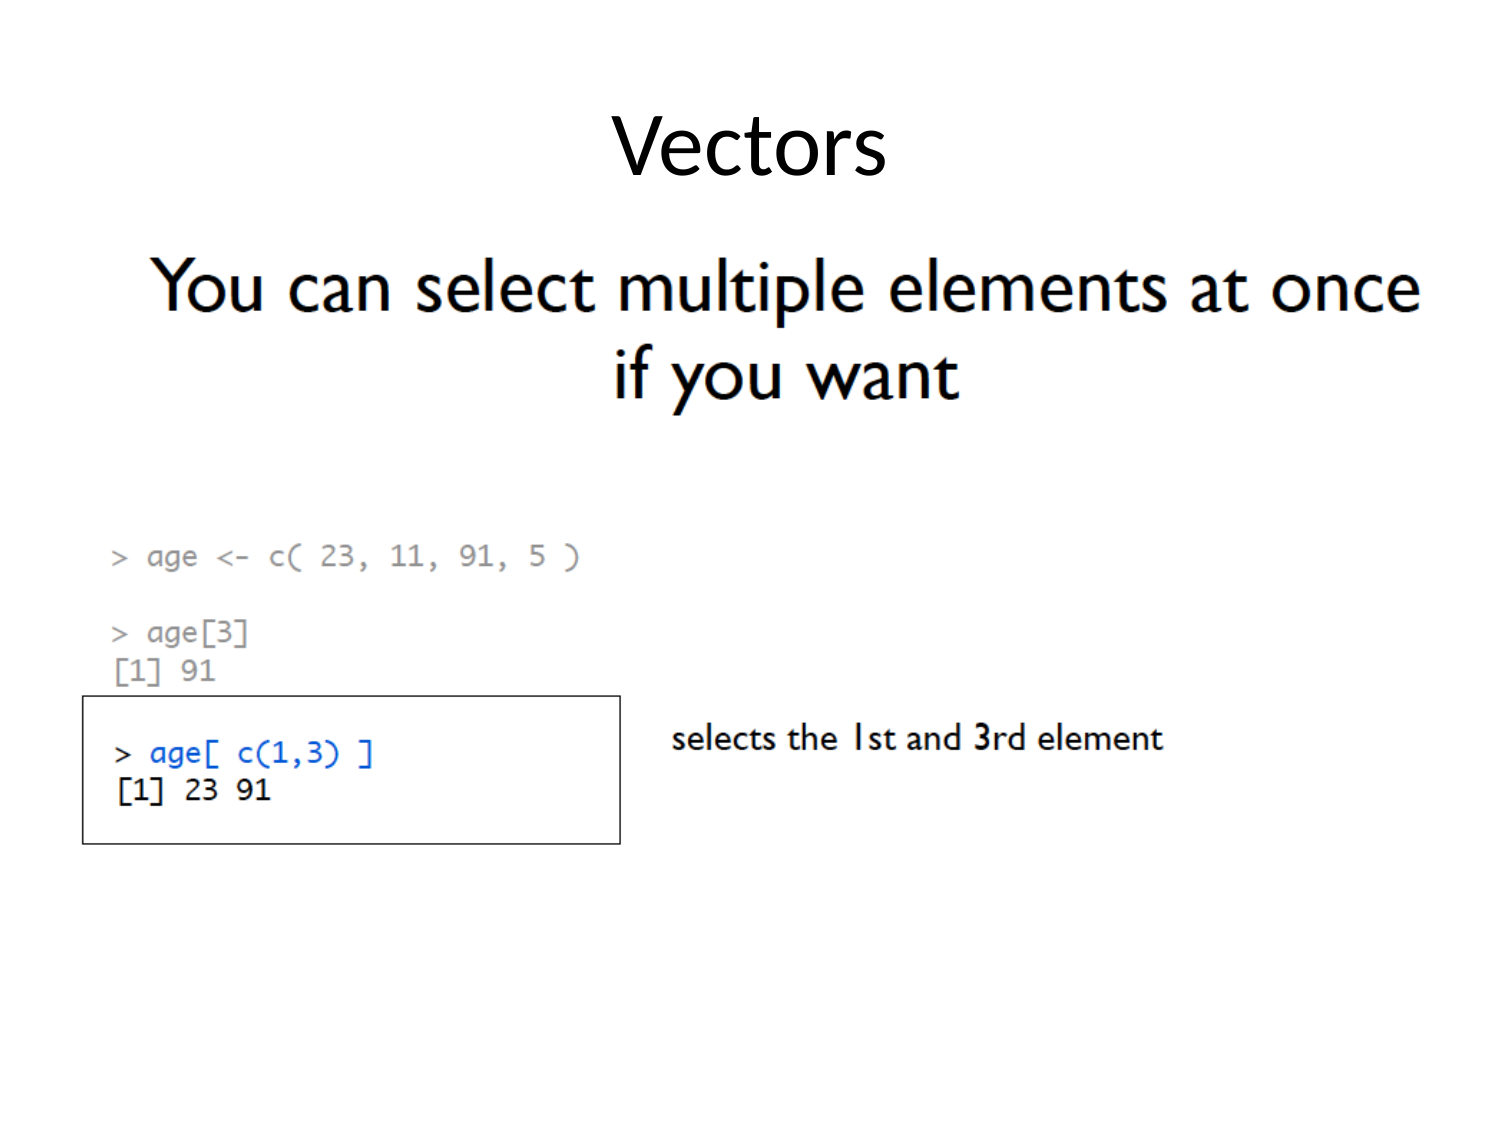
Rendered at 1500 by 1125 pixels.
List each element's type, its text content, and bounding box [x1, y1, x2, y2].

title Vectors [75, 45, 1425, 230]
picture [1, 232, 1456, 875]
